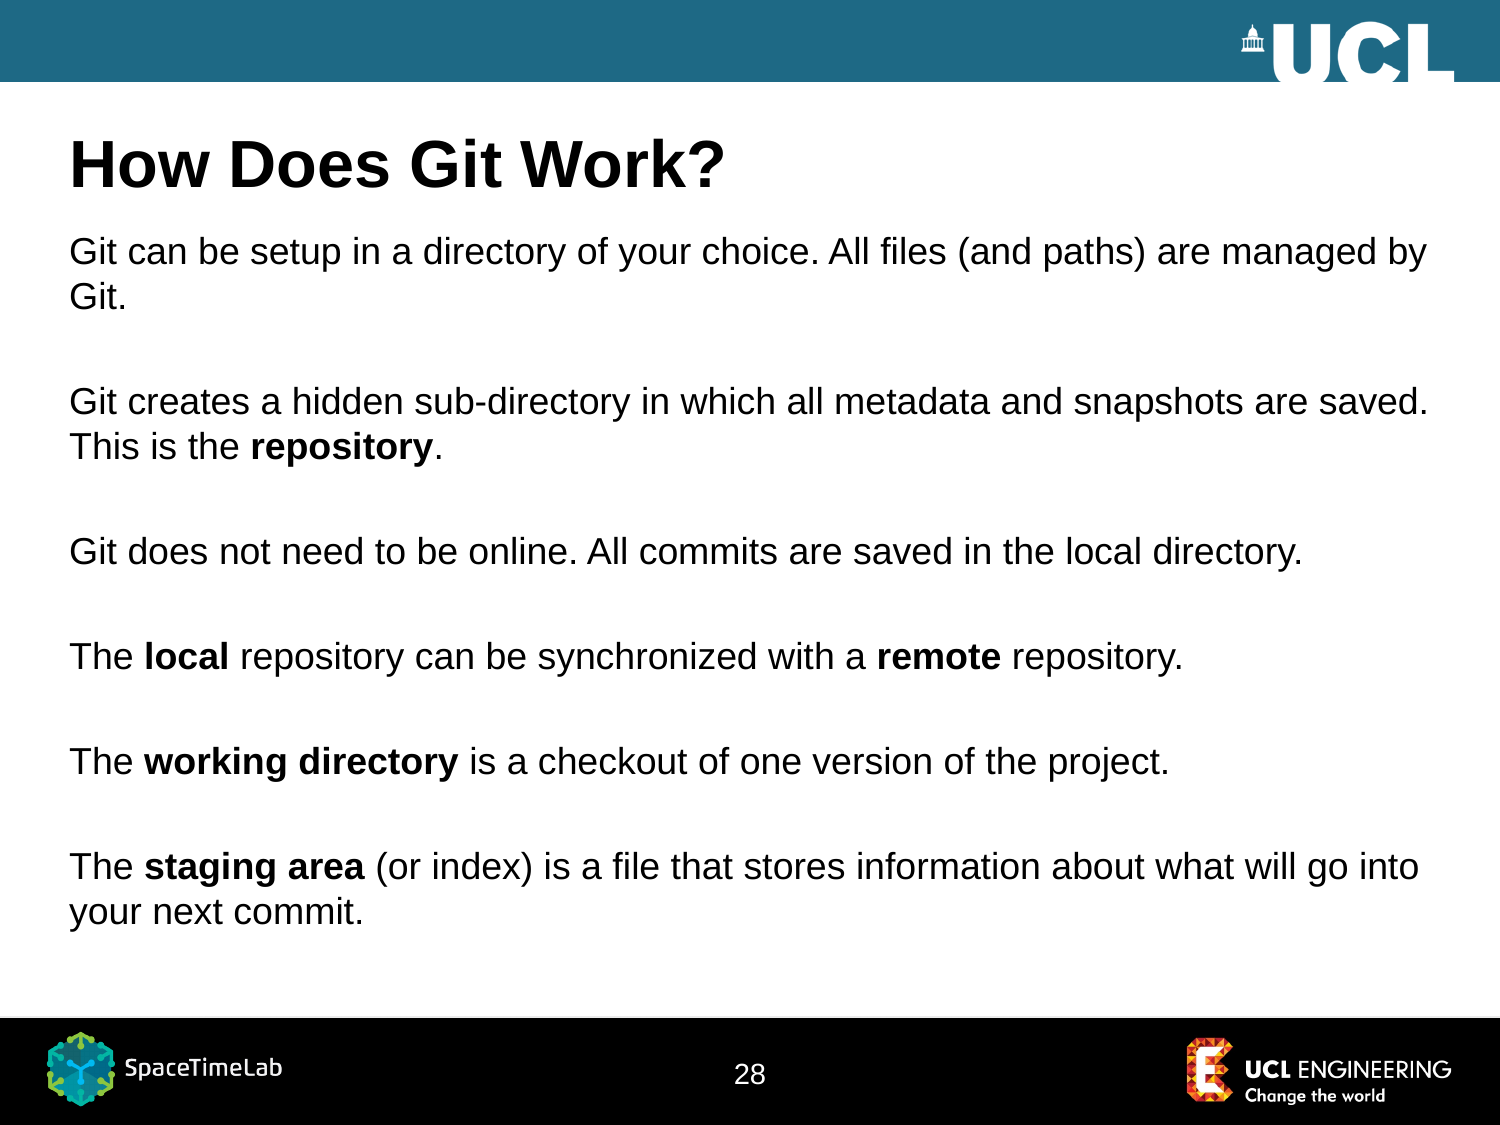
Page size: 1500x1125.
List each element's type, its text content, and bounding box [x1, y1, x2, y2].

picture [0, 990, 1500, 1125]
title How Does Git Work? [54, 113, 1447, 197]
footer 28 [496, 1042, 1004, 1103]
list Git can be setup in a directory of your choice. All files (and paths) are managed by Git. Git creates a hidden sub-directory in which all metadata and snapshots are saved. This is the repository. Git does not need to be online. All commits are saved in the local directory. The local repository can be synchronized with a remote repository. The working directory is a checkout of one version of the project. The staging area (or index) is a file that stores information about what will go into your next commit. [54, 219, 1447, 988]
